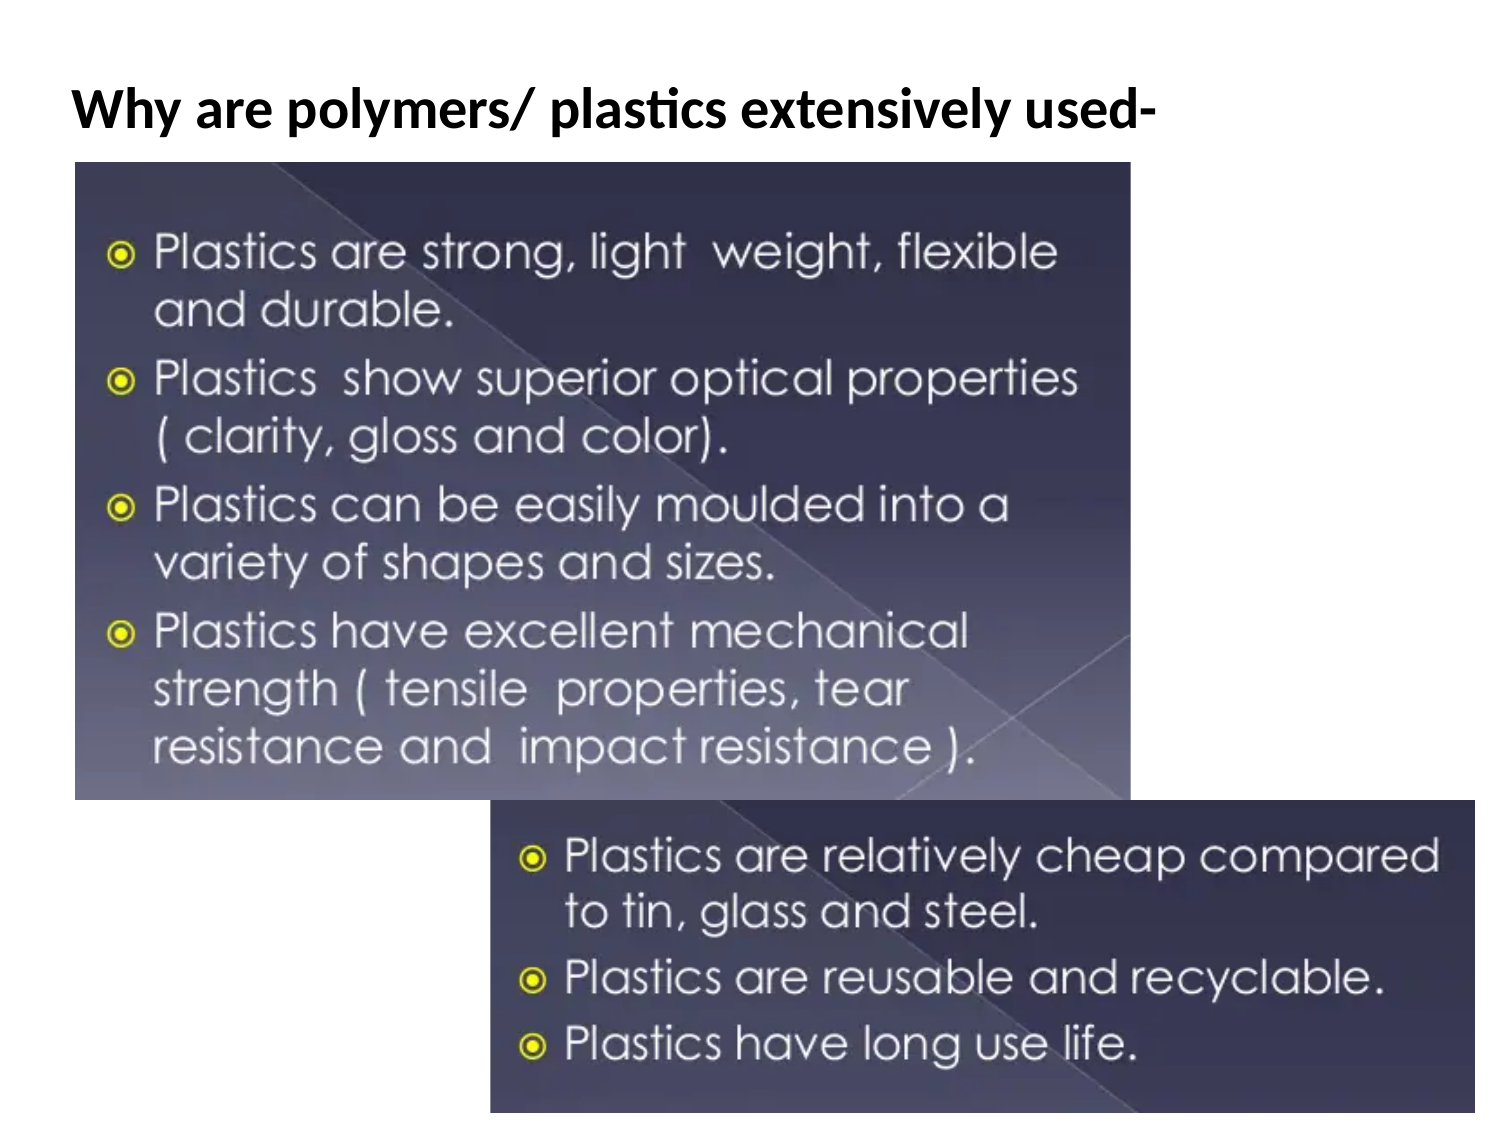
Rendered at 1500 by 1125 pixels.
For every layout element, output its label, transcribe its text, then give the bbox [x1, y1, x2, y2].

text_box Why are polymers/ plastics extensively used- [57, 62, 1173, 148]
picture [74, 162, 1476, 1113]
